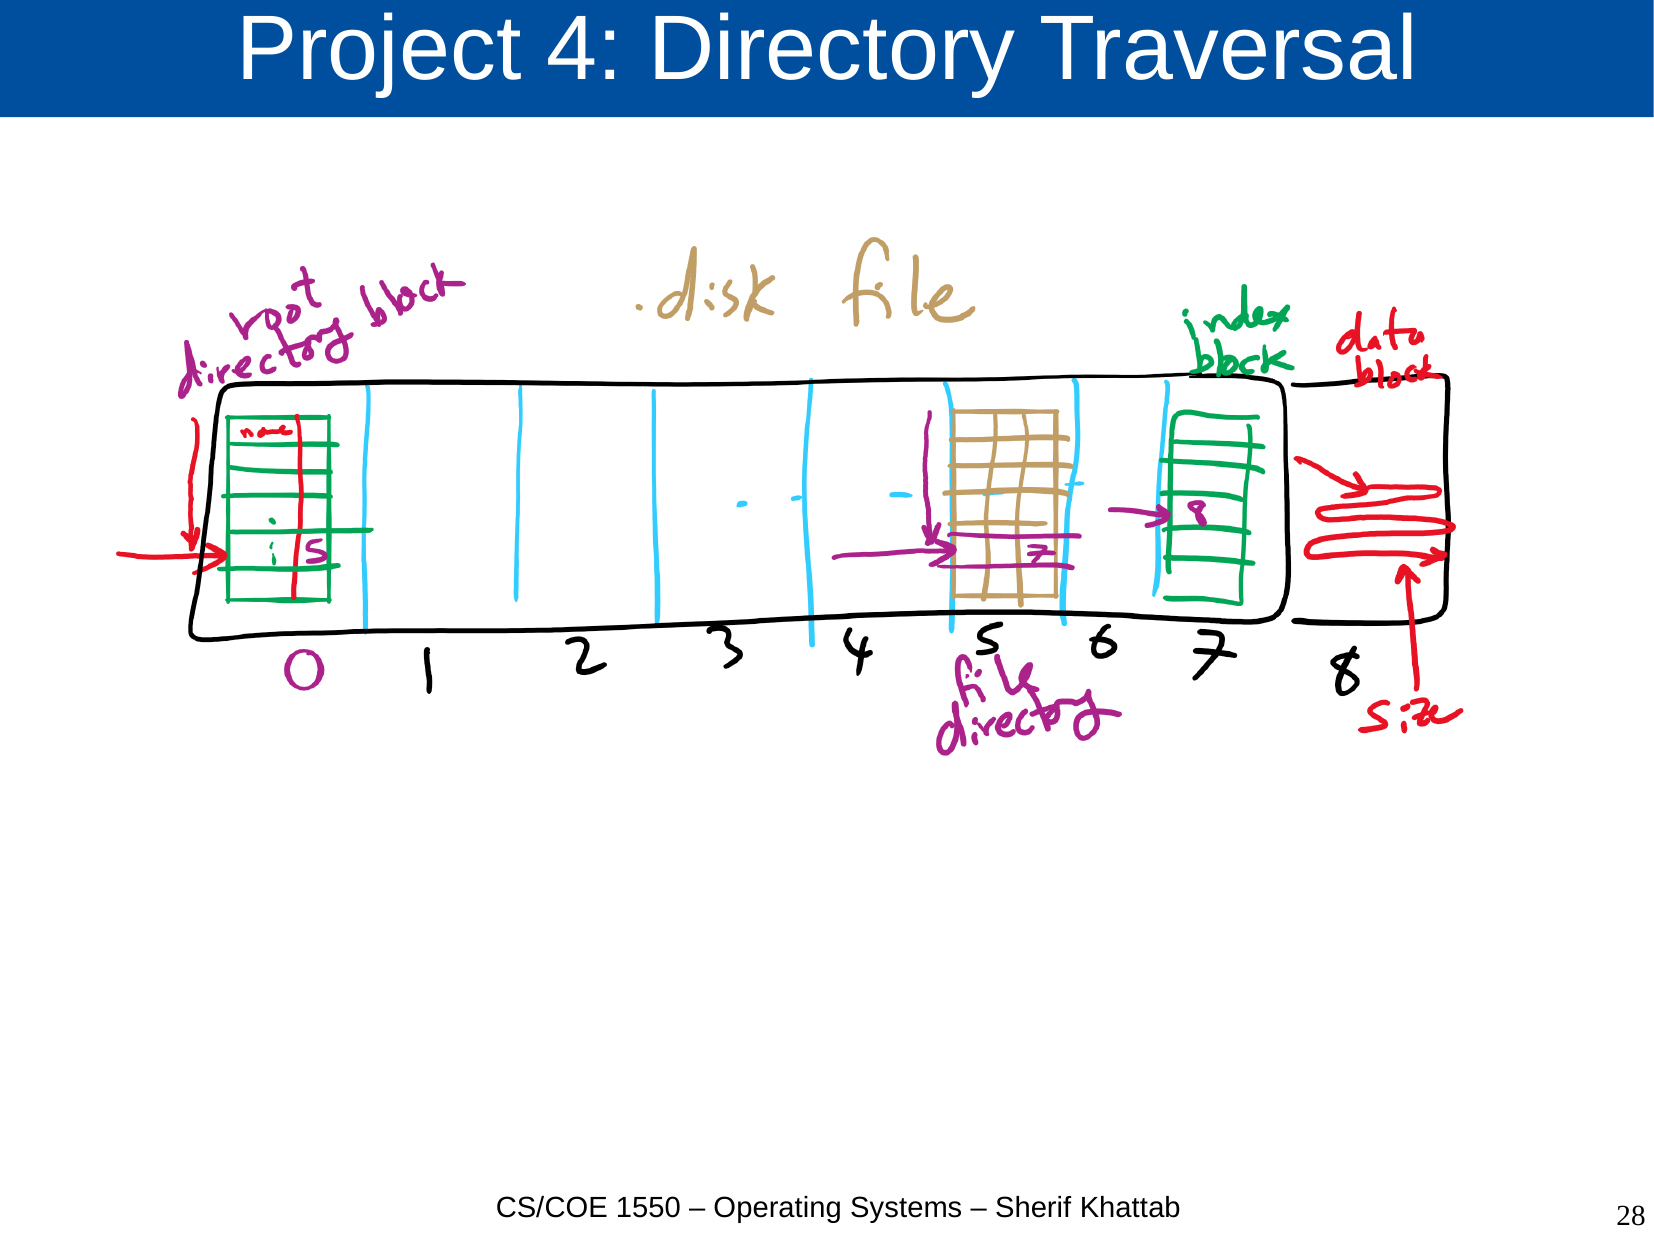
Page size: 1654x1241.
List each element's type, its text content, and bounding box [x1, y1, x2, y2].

footer CS/COE 1550 – Operating Systems – Sherif Khattab [460, 1190, 1217, 1241]
title Project 4: Directory Traversal [0, 0, 1654, 118]
picture [101, 222, 1478, 1140]
slide_number 28 [1265, 1198, 1647, 1241]
